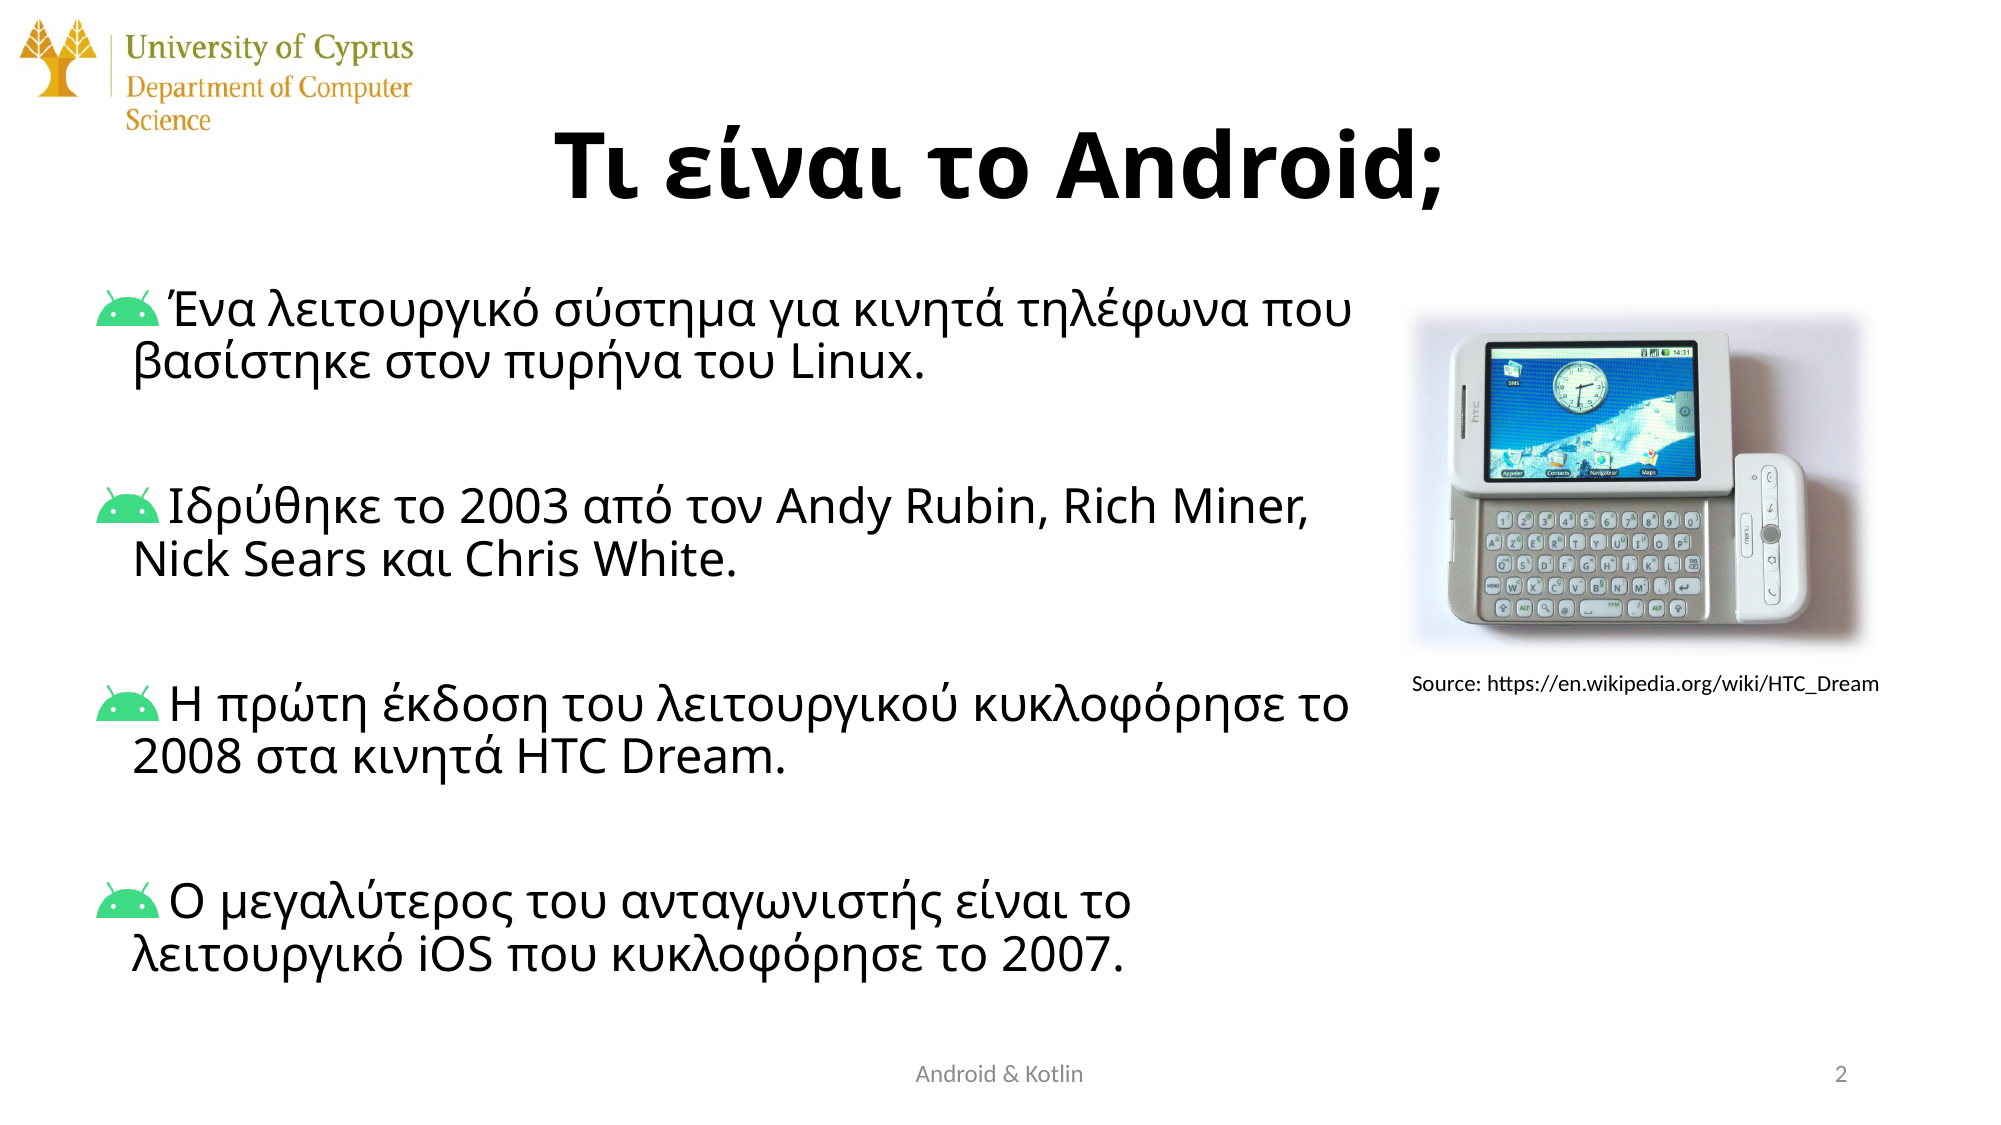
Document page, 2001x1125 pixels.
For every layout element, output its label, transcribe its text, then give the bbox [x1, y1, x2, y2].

footer Android & Kotlin [662, 1042, 1338, 1103]
picture [0, 0, 439, 169]
picture [96, 685, 159, 721]
picture [96, 487, 159, 523]
slide_number 2 [1412, 1042, 1863, 1103]
text_box Source: https://en.wikipedia.org/wiki/HTC_Dream [1397, 661, 1935, 704]
title Τι είναι το Android; [137, 59, 1863, 278]
list Ένα λειτουργικό σύστημα για κινητά τηλέφωνα που βασίστηκε στον πυρήνα του Linux. Ιδρύθηκε το 2003 από τον Andy Rubin, Rich Miner, Nick Sears και Chris White. Η πρώτη έκδοση του λειτουργικού κυκλοφόρησε το 2008 στα κινητά HTC Dream. Ο μεγαλύτερος του ανταγωνιστής είναι το λειτουργικό iOS που κυκλοφόρησε το 2007. [81, 277, 1376, 992]
picture [1397, 299, 1878, 661]
picture [96, 882, 159, 918]
picture [96, 290, 159, 326]
